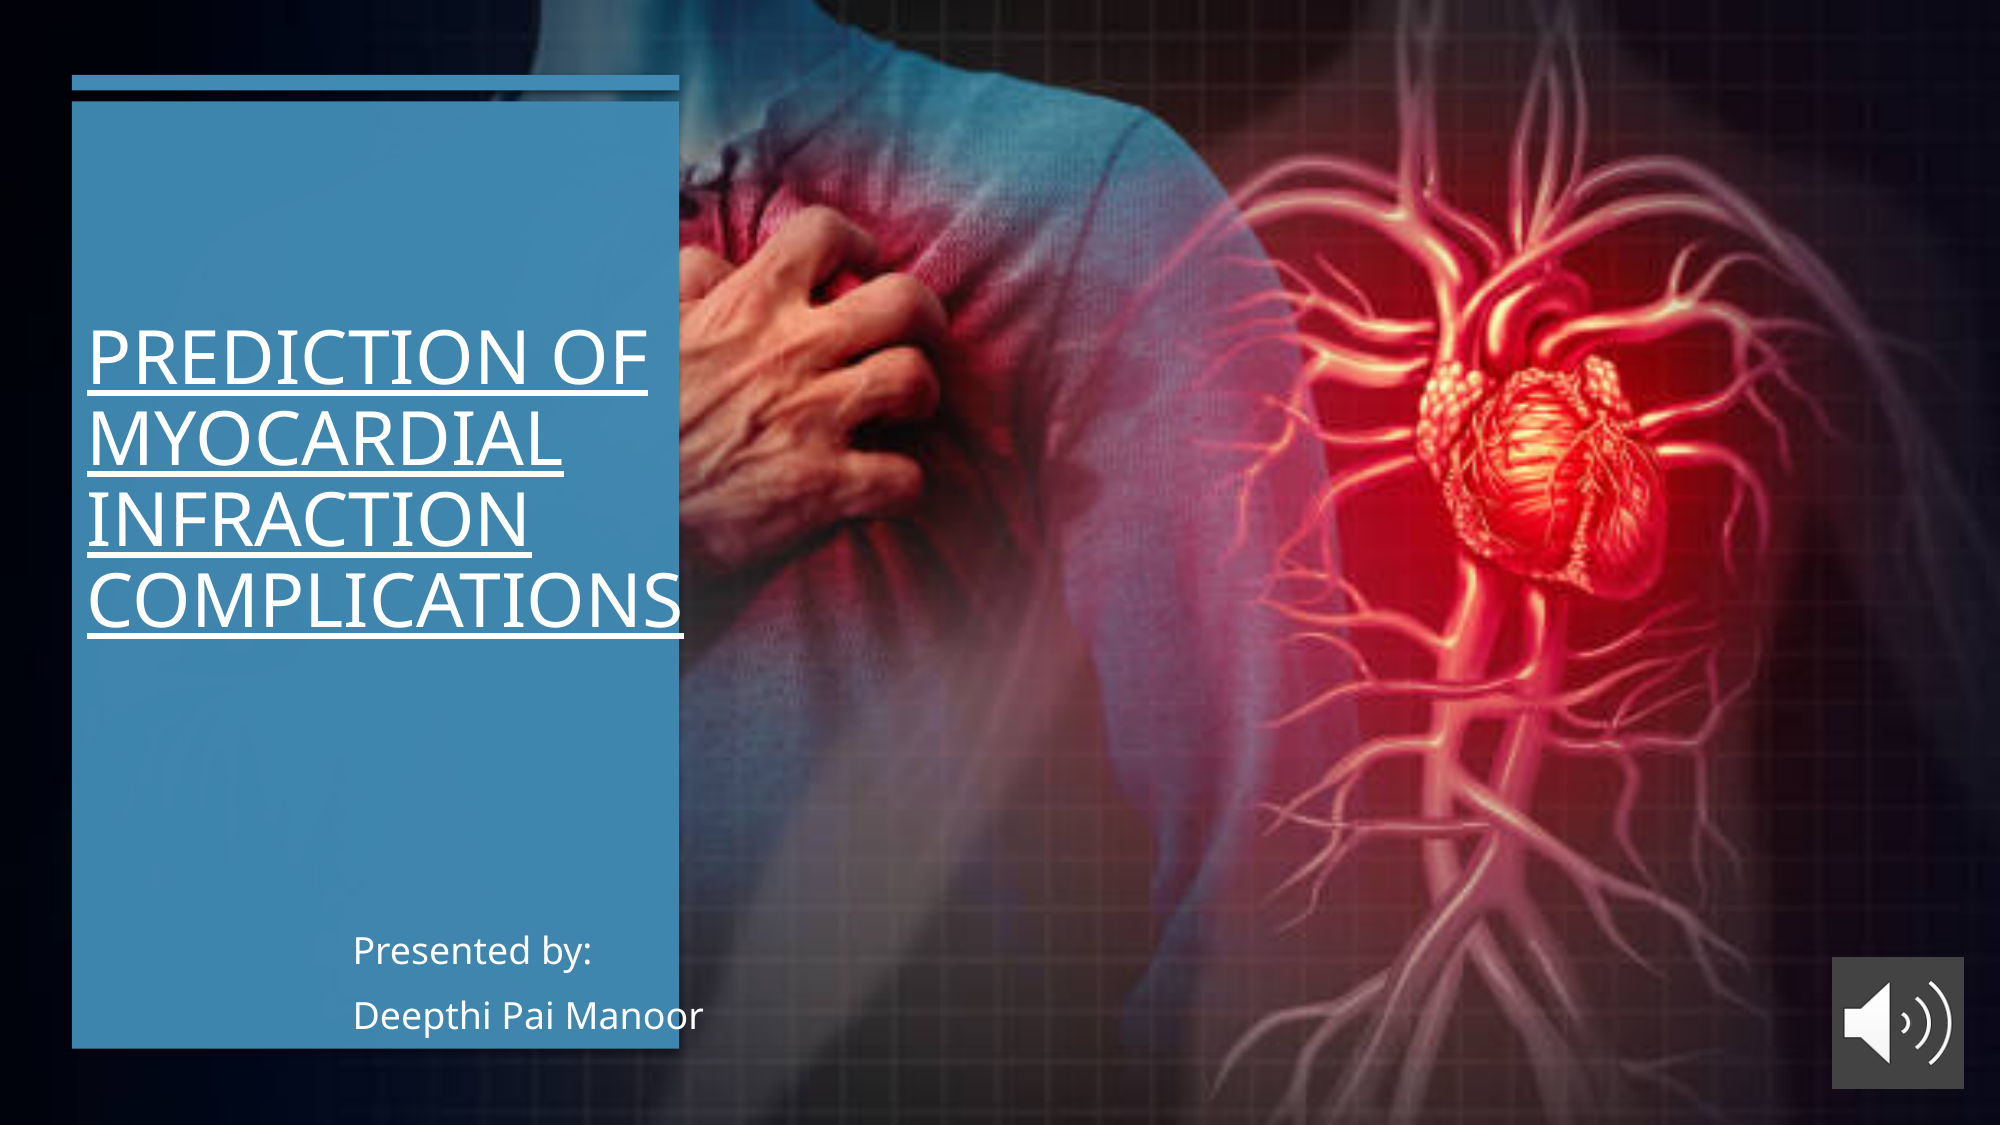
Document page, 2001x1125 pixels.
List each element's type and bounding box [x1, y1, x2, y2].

picture [0, 0, 2000, 1125]
text_box [71, 74, 680, 1049]
